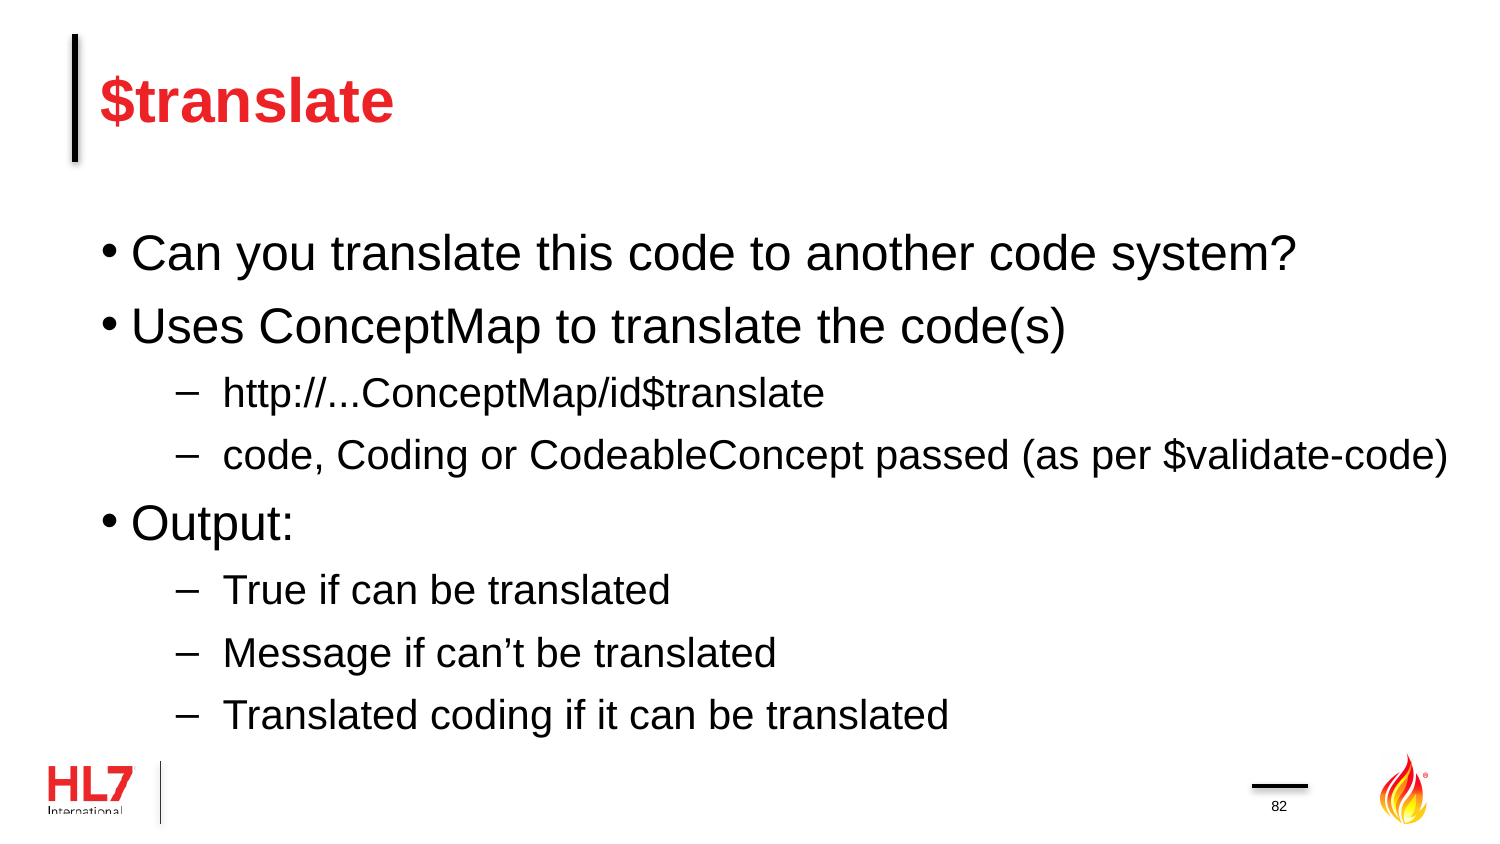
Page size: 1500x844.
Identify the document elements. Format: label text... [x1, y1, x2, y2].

picture [1380, 753, 1428, 824]
list Can you translate this code to another code system? Uses ConceptMap to translate the code(s) http://...ConceptMap/id$translate code, Coding or CodeableConcept passed (as per $validate-code) Output: True if can be translated Message if can’t be translated Translated coding if it can be translated [100, 220, 1451, 701]
slide_number 82 [1257, 788, 1302, 815]
title $translate [100, 33, 1451, 163]
